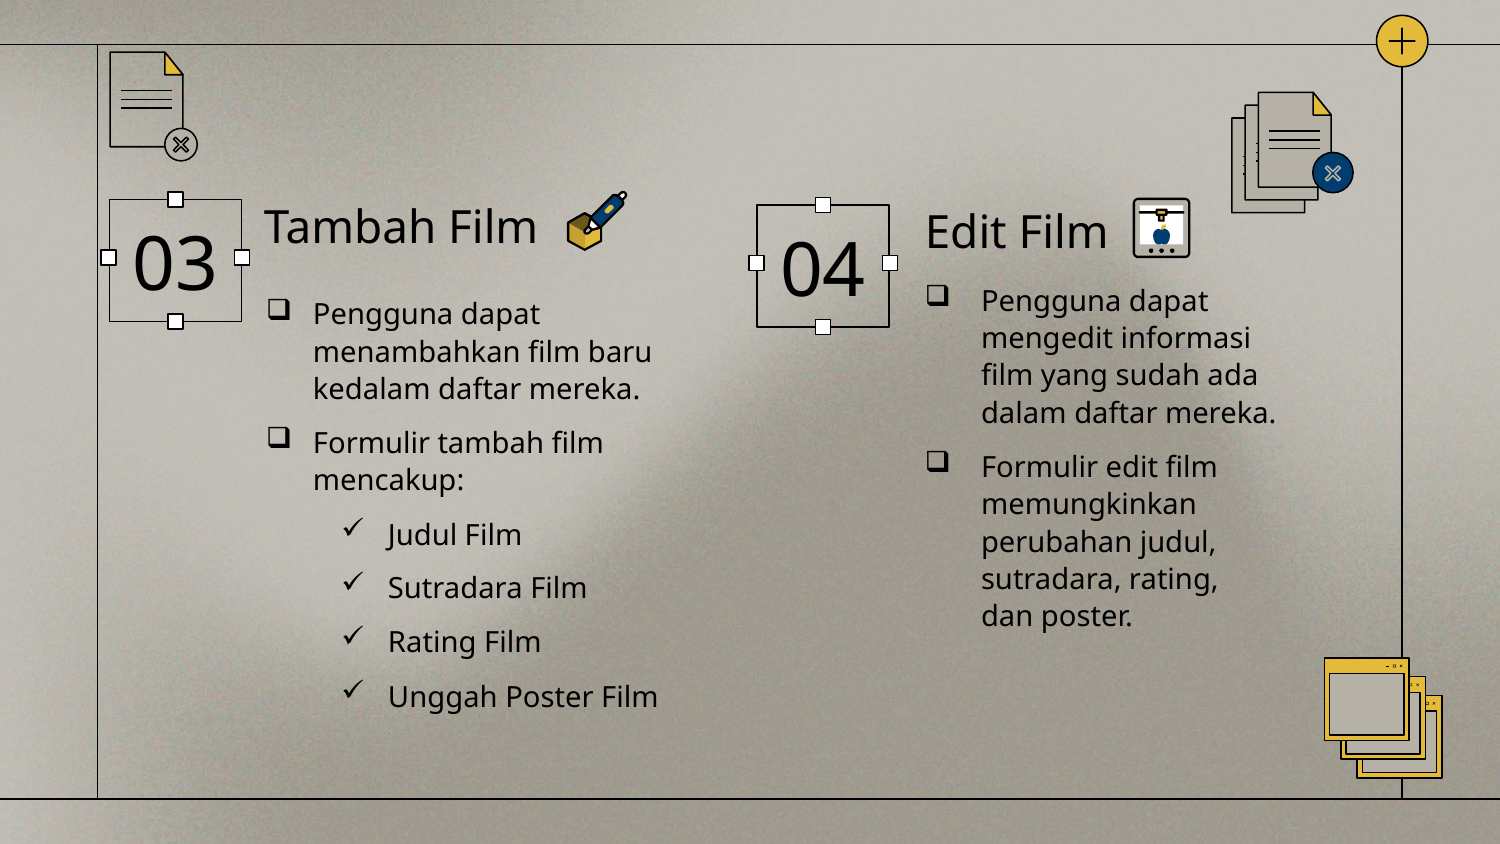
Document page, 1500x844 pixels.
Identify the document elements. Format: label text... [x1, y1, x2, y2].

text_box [109, 51, 198, 162]
picture [0, 800, 1500, 844]
subtitle Pengguna dapat menambahkan film baru kedalam daftar mereka. Formulir tambah film mencakup: Judul Film Sutradara Film Rating Film Unggah Poster Film [251, 264, 677, 742]
subtitle Pengguna dapat mengedit informasi film yang sudah ada dalam daftar mereka. Formulir edit film memungkinkan perubahan judul, sutradara, rating, dan poster. [909, 283, 1294, 684]
picture [1403, 45, 1500, 798]
picture [0, 45, 97, 798]
picture [0, 0, 1500, 44]
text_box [566, 190, 628, 252]
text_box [1231, 15, 1429, 213]
title Tambah Film [248, 185, 598, 264]
picture [98, 45, 1401, 798]
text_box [1324, 657, 1443, 778]
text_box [100, 191, 250, 330]
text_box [748, 197, 898, 335]
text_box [1132, 197, 1191, 259]
title Edit Film [909, 190, 1282, 271]
